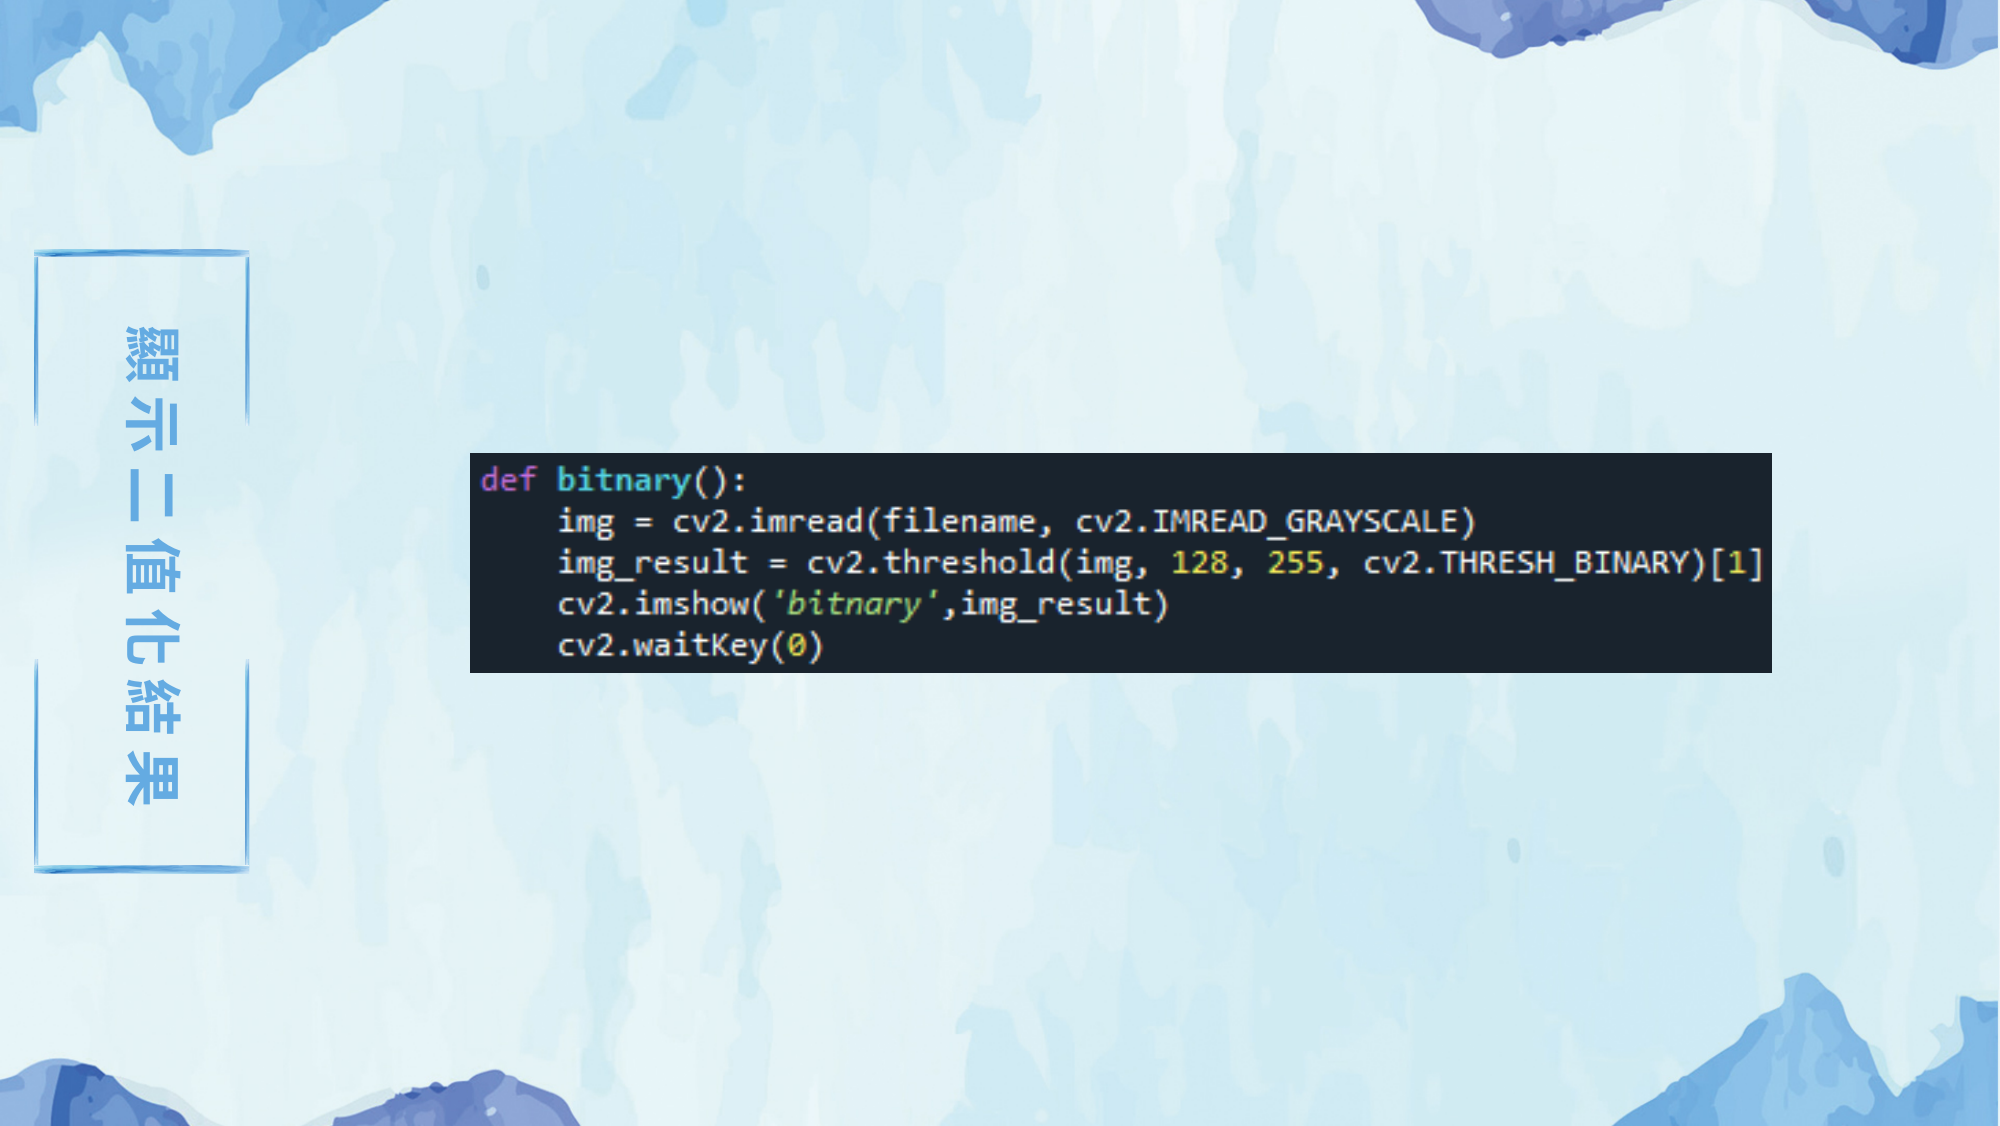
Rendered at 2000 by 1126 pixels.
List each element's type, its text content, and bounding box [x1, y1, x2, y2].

text_box 顯示二值化結果 [95, 434, 197, 658]
picture [0, 0, 2000, 1126]
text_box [33, 659, 250, 874]
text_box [33, 249, 250, 427]
